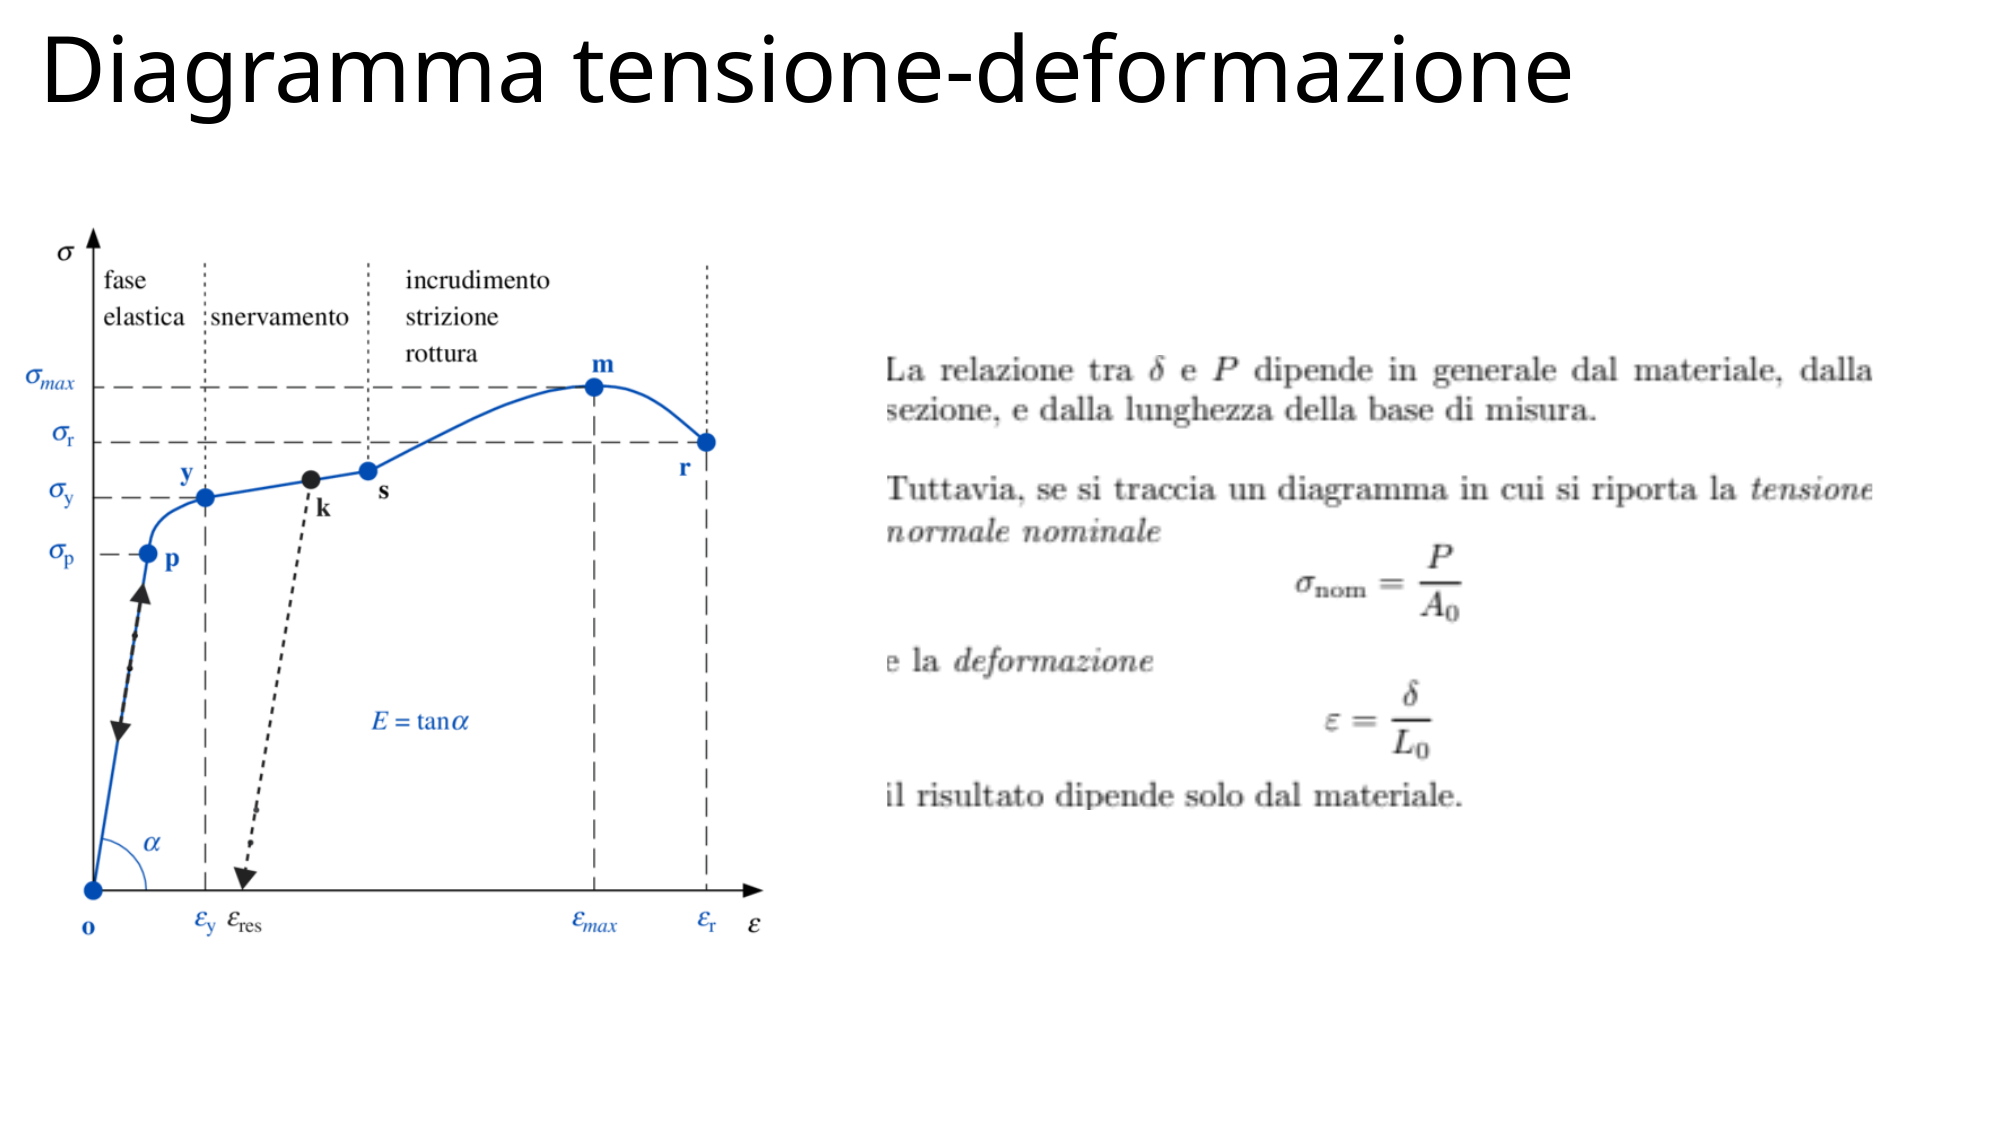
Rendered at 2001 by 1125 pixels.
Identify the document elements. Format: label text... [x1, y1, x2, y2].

title Diagramma tensione-deformazione [24, 0, 1750, 182]
picture [887, 355, 1873, 810]
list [24, 225, 766, 940]
